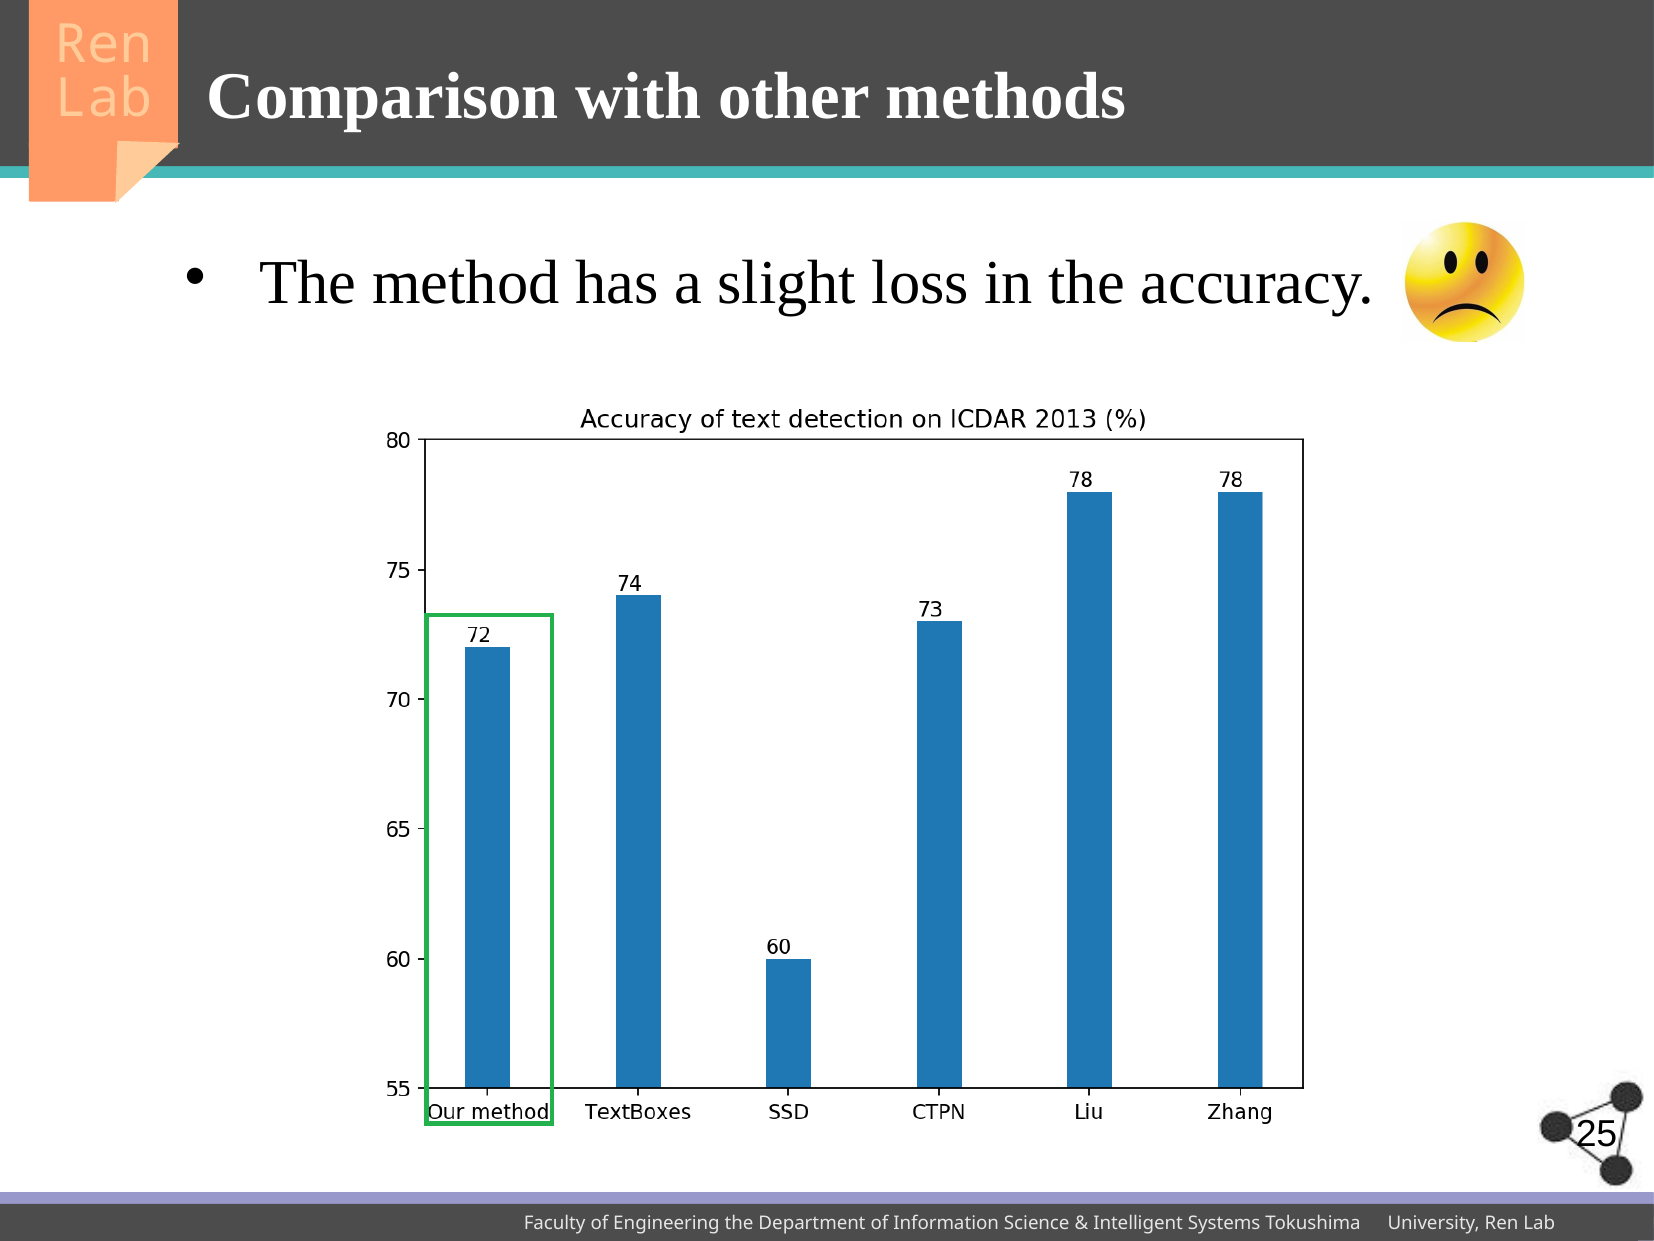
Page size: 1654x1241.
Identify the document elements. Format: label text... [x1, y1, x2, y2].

picture [376, 405, 1307, 1129]
text_box The method has a slight loss in the accuracy. [169, 240, 1396, 322]
picture [1402, 221, 1525, 342]
text_box Comparison with other methods [191, 44, 1167, 140]
picture [1523, 1069, 1654, 1192]
